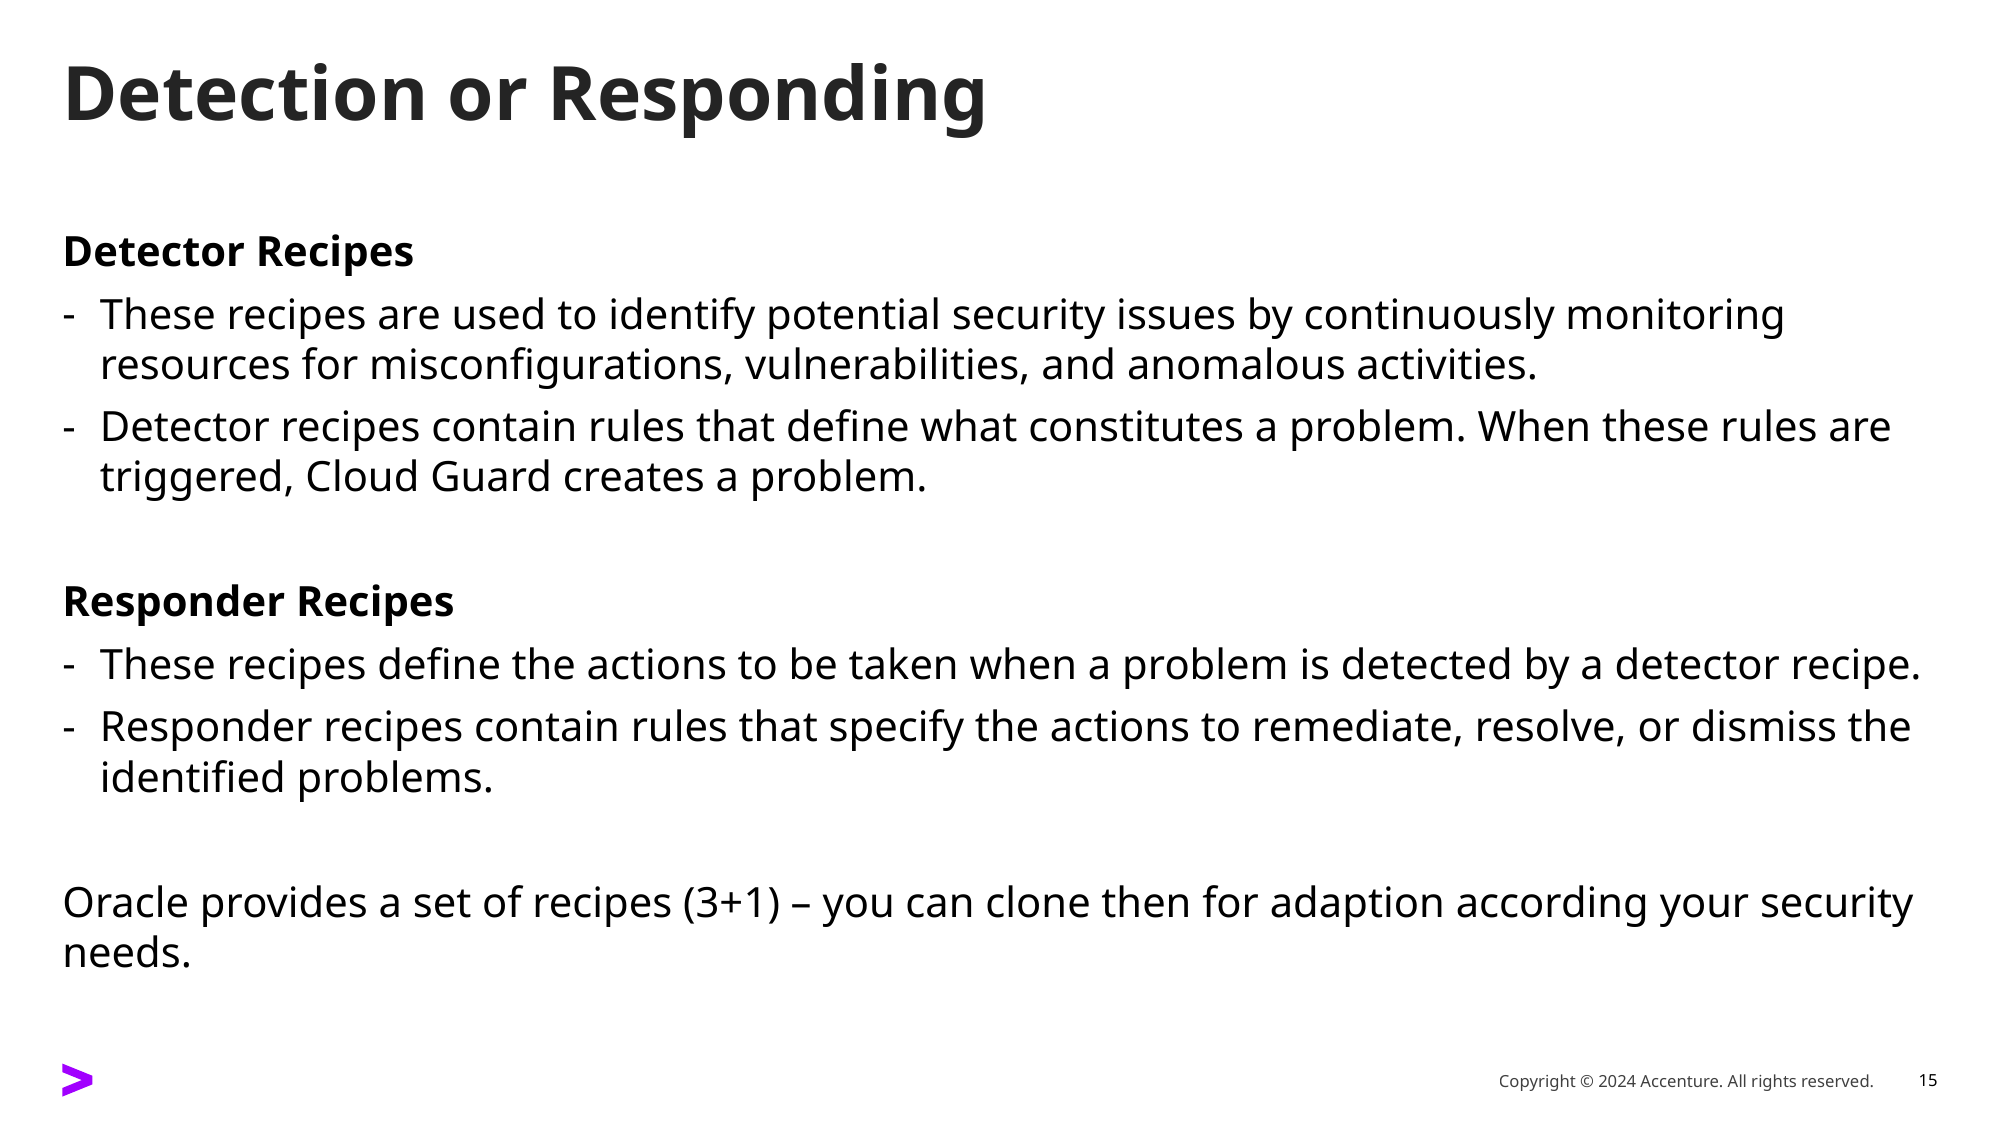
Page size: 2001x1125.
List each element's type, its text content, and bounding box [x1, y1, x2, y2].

list Detector Recipes These recipes are used to identify potential security issues by continuously monitoring resources for misconfigurations, vulnerabilities, and anomalous activities. Detector recipes contain rules that define what constitutes a problem. When these rules are triggered, Cloud Guard creates a problem. Responder Recipes These recipes define the actions to be taken when a problem is detected by a detector recipe. Responder recipes contain rules that specify the actions to remediate, resolve, or dismiss the identified problems. Oracle provides a set of recipes (3+1) – you can clone then for adaption according your security needs. [62, 224, 1938, 1036]
title Detection or Responding [62, 62, 1938, 224]
slide_number 15 [1883, 1064, 1938, 1098]
footer Copyright © 2024 Accenture. All rights reserved. [1200, 1064, 1875, 1097]
